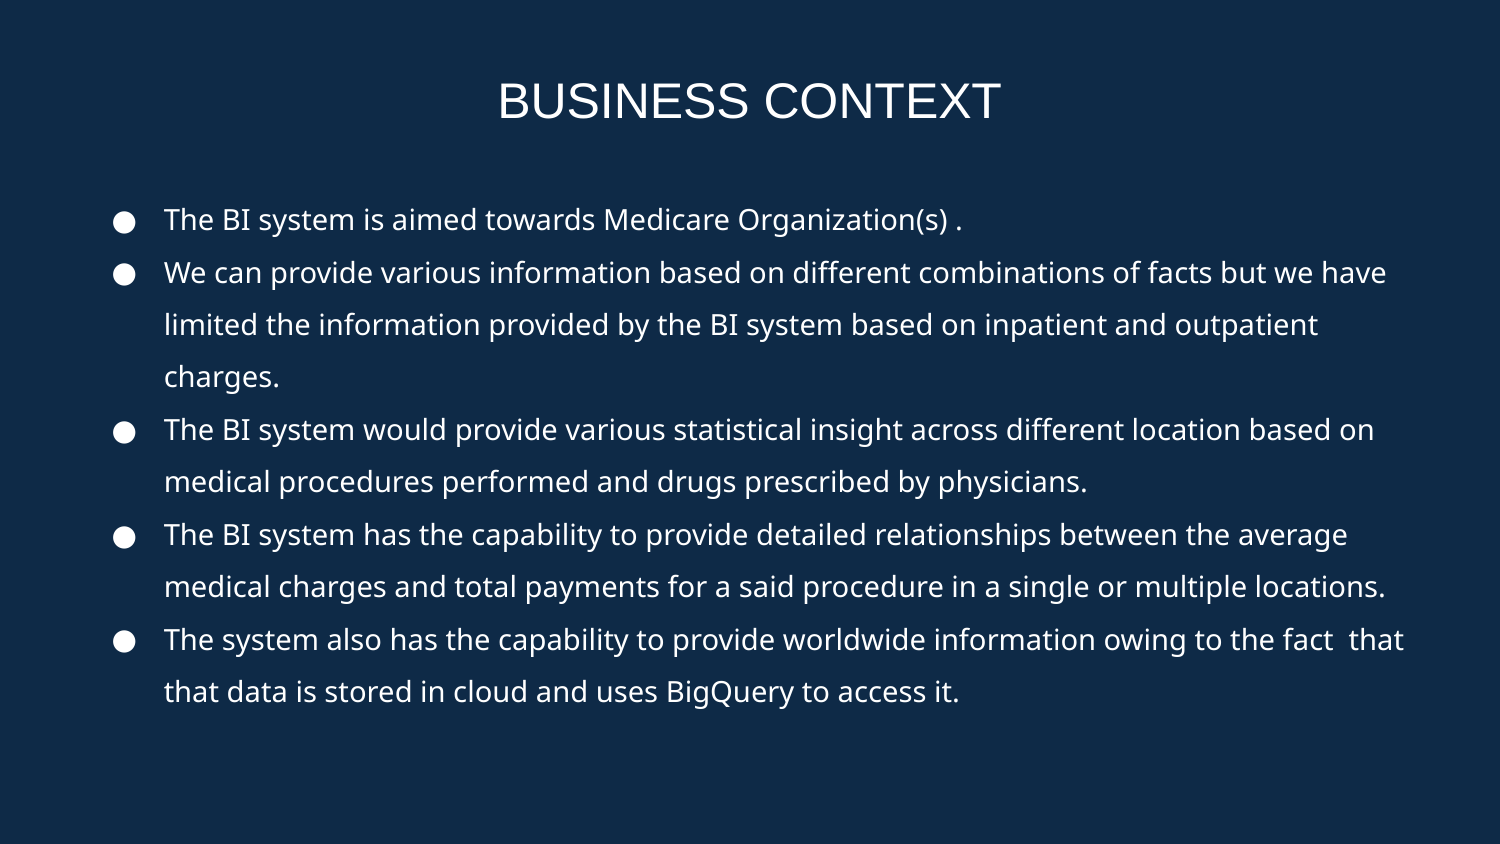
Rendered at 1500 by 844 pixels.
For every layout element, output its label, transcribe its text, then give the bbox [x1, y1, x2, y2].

text_box BUSINESS CONTEXT [171, 53, 1328, 133]
text_box The BI system is aimed towards Medicare Organization(s) . We can provide various information based on different combinations of facts but we have limited the information provided by the BI system based on inpatient and outpatient charges. The BI system would provide various statistical insight across different location based on medical procedures performed and drugs prescribed by physicians. The BI system has the capability to provide detailed relationships between the average medical charges and total payments for a said procedure in a single or multiple locations. The system also has the capability to provide worldwide information owing to the fact that that data is stored in cloud and uses BigQuery to access it. [73, 169, 1427, 724]
